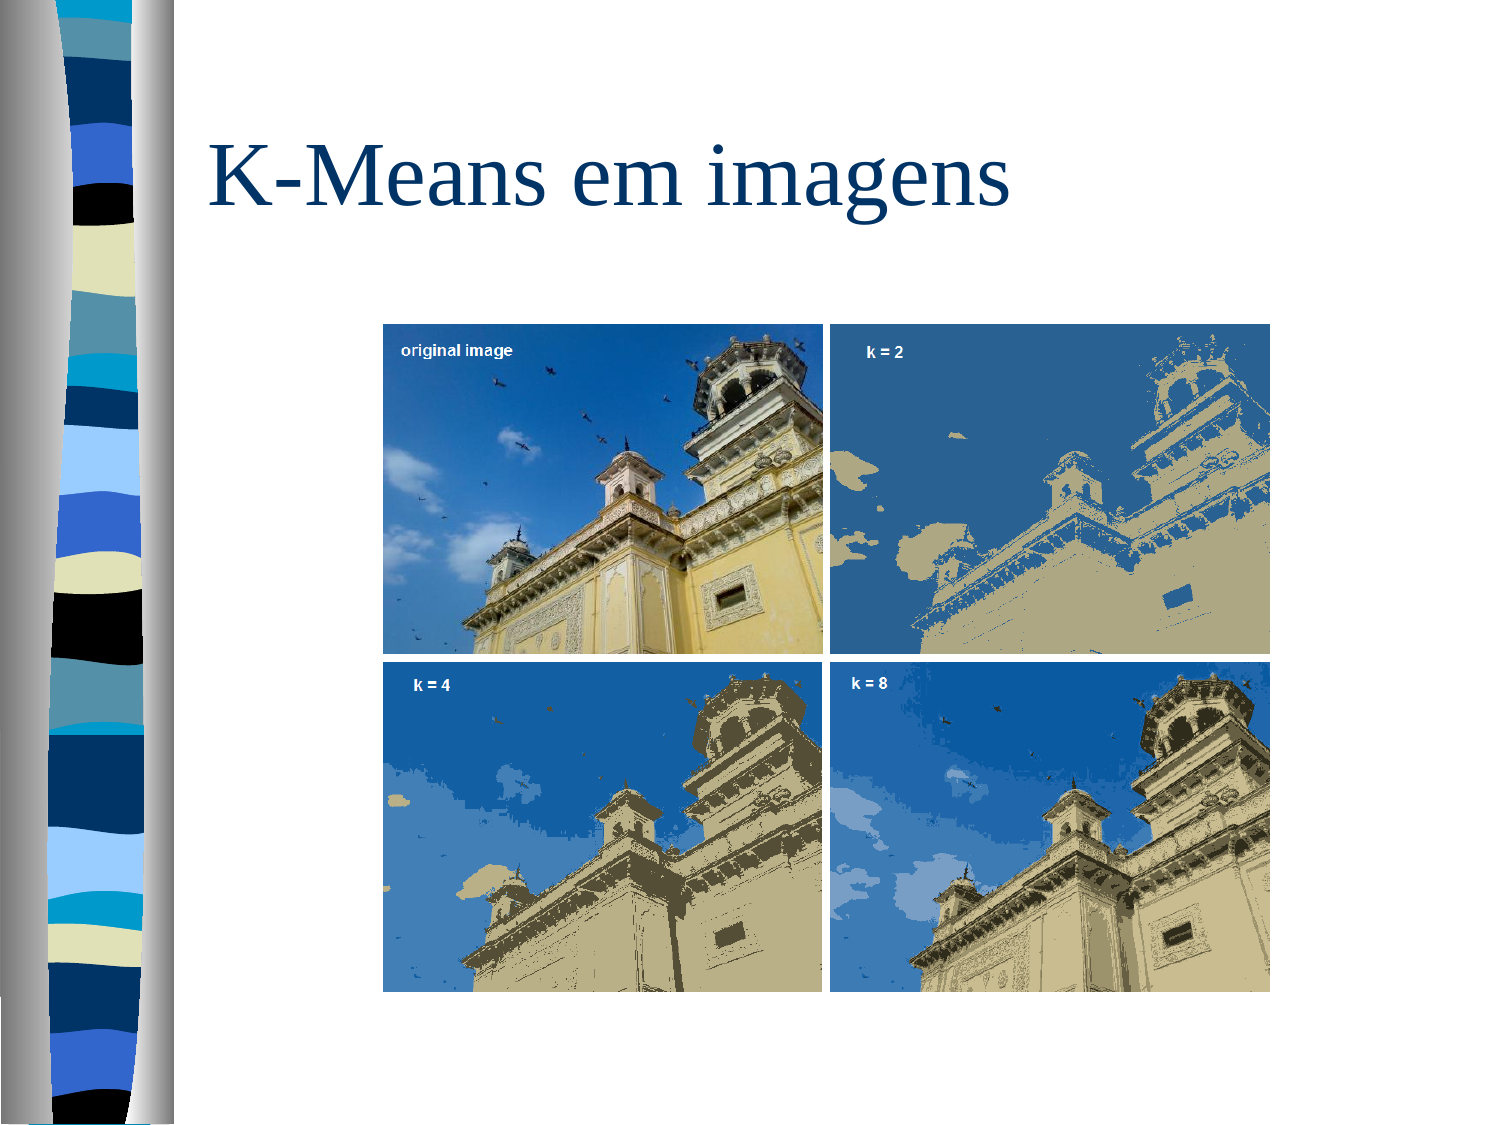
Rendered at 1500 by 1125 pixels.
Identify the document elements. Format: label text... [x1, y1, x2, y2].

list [192, 324, 1468, 1001]
title K-Means em imagens [192, 74, 1468, 263]
